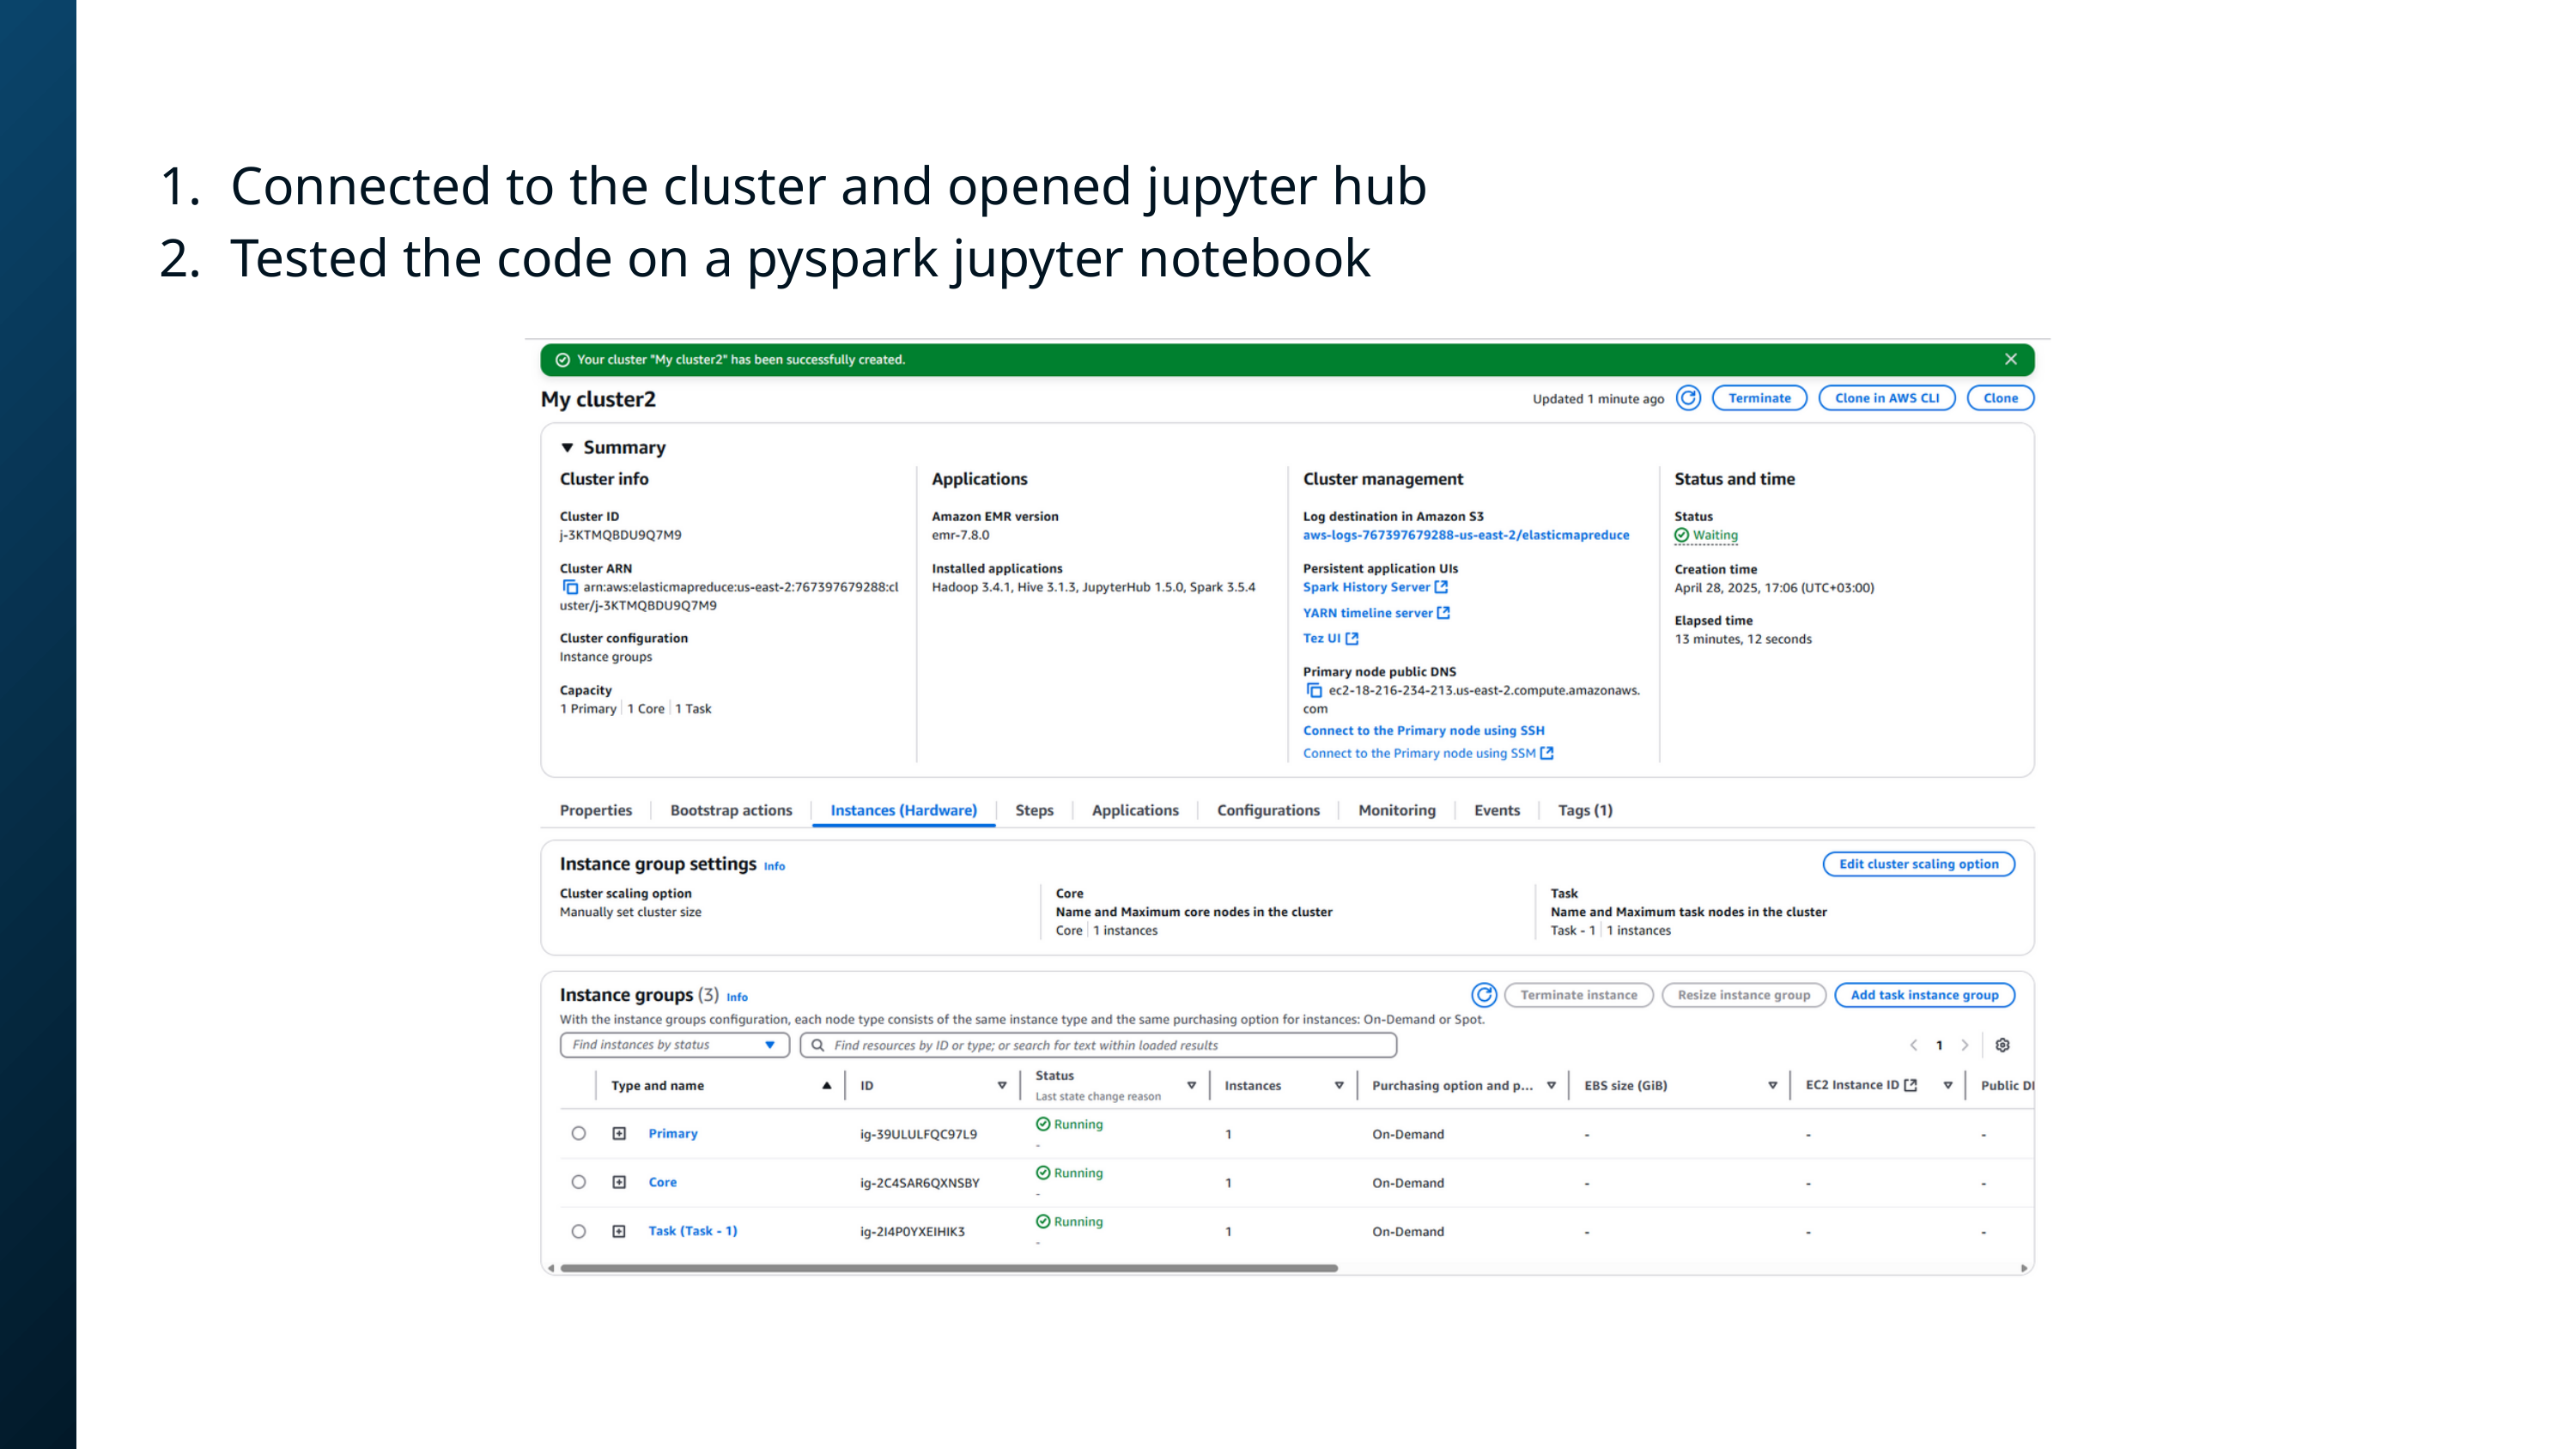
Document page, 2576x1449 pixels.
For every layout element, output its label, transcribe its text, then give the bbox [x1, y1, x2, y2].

text_box Connected to the cluster and opened jupyter hub Tested the code on a pyspark jupyter notebook [114, 70, 1516, 361]
text_box [525, 337, 2051, 1288]
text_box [0, 0, 76, 1449]
